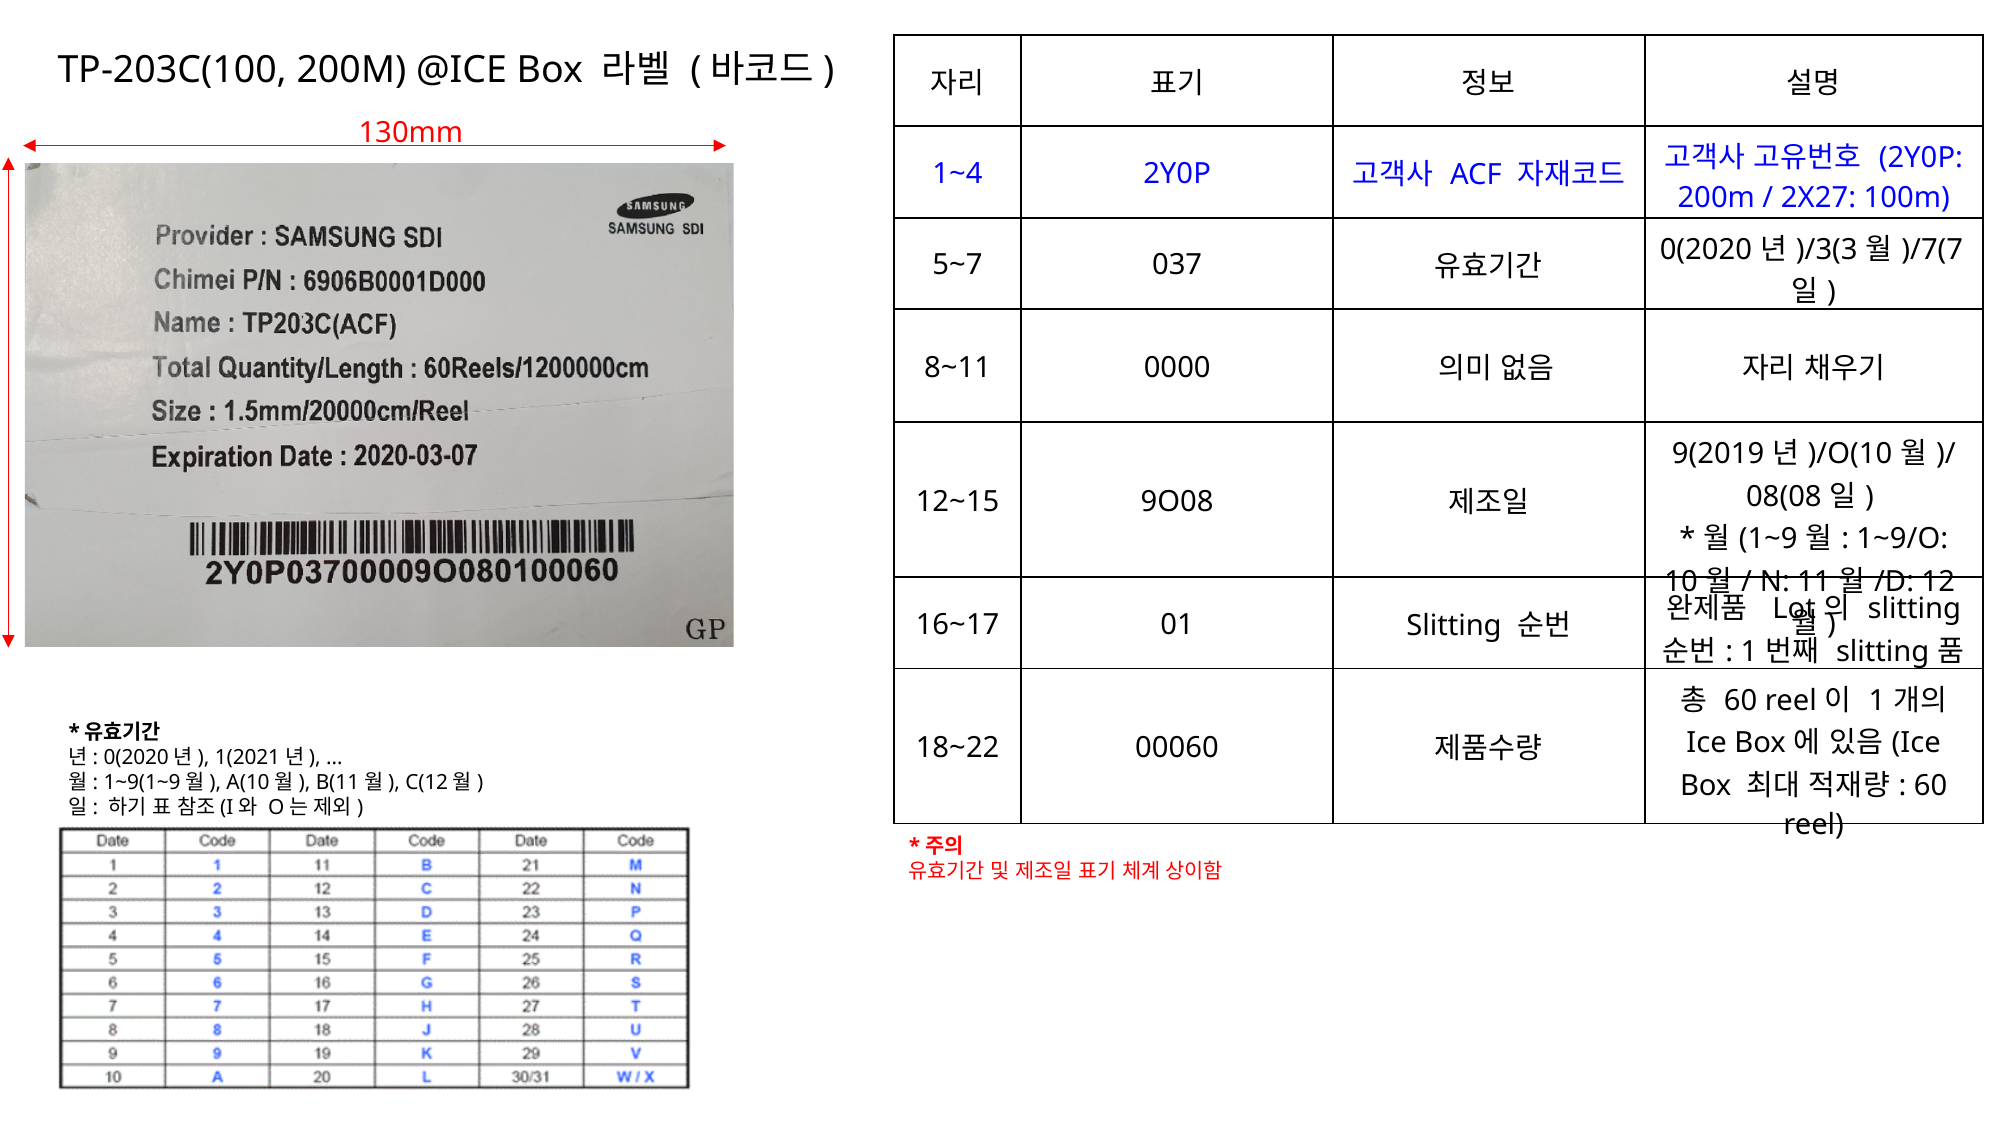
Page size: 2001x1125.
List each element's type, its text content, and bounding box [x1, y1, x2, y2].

table_header 자리 [895, 36, 1020, 125]
table_cell 9(2019년)/O(10월)/08(08일) *월(1~9월: 1~9/O: 10월/ N: 11월/D: 12월) [1646, 423, 1982, 576]
text_box 90mm [9, 366, 14, 417]
table_cell 의미 없음 [1334, 310, 1644, 421]
table_cell 완제품 Lot의 slitting 순번: 1번째 slitting품 [1646, 578, 1982, 668]
table_cell 8~11 [895, 310, 1020, 421]
table_cell 2Y0P [1022, 127, 1332, 217]
picture [24, 146, 734, 760]
table_cell 12~15 [895, 423, 1020, 576]
text_box *유효기간 년: 0(2020년), 1(2021년), … 월: 1~9(1~9월), A(10월), B(11월), C(12월) 일: 하기 표 참조(I와 O는 제외) [54, 711, 513, 825]
table_header 설명 [1646, 36, 1982, 125]
table_cell 9O08 [1022, 423, 1332, 576]
table_cell 5~7 [895, 219, 1020, 308]
table_cell 16~17 [895, 578, 1020, 668]
text_box *주의 유효기간 및 제조일 표기 체계 상이함 [894, 825, 1353, 891]
table_cell 유효기간 [1334, 219, 1644, 308]
text_box TP-203C(100, 200M) @ICE Box 라벨 (바코드) [42, 37, 850, 98]
table_cell 18~22 [895, 669, 1020, 823]
table_cell 제품수량 [1334, 669, 1644, 823]
table_cell 자리 채우기 [1646, 310, 1982, 421]
table_cell 037 [1022, 219, 1332, 308]
table_cell 1~4 [895, 127, 1020, 217]
picture [137, 50, 621, 145]
table_cell Slitting 순번 [1334, 578, 1644, 668]
table_cell 0000 [1022, 310, 1332, 421]
table_cell 총 60 reel이 1개의 Ice Box에 있음(Ice Box 최대 적재량: 60 reel) [1646, 669, 1982, 823]
table_cell 고객사 ACF 자재코드 [1334, 127, 1644, 217]
table_cell 고객사 고유번호 (2Y0P: 200m / 2X27: 100m) [1646, 127, 1982, 217]
table_header 정보 [1334, 36, 1644, 125]
table_cell 0(2020년)/3(3월)/7(7일) [1646, 219, 1982, 308]
table_header 표기 [1022, 36, 1332, 125]
table_cell 제조일 [1334, 423, 1644, 576]
table_cell 01 [1022, 578, 1332, 668]
picture [53, 825, 697, 1091]
text_box 90mm [0, 366, 8, 417]
table_cell 00060 [1022, 669, 1332, 823]
